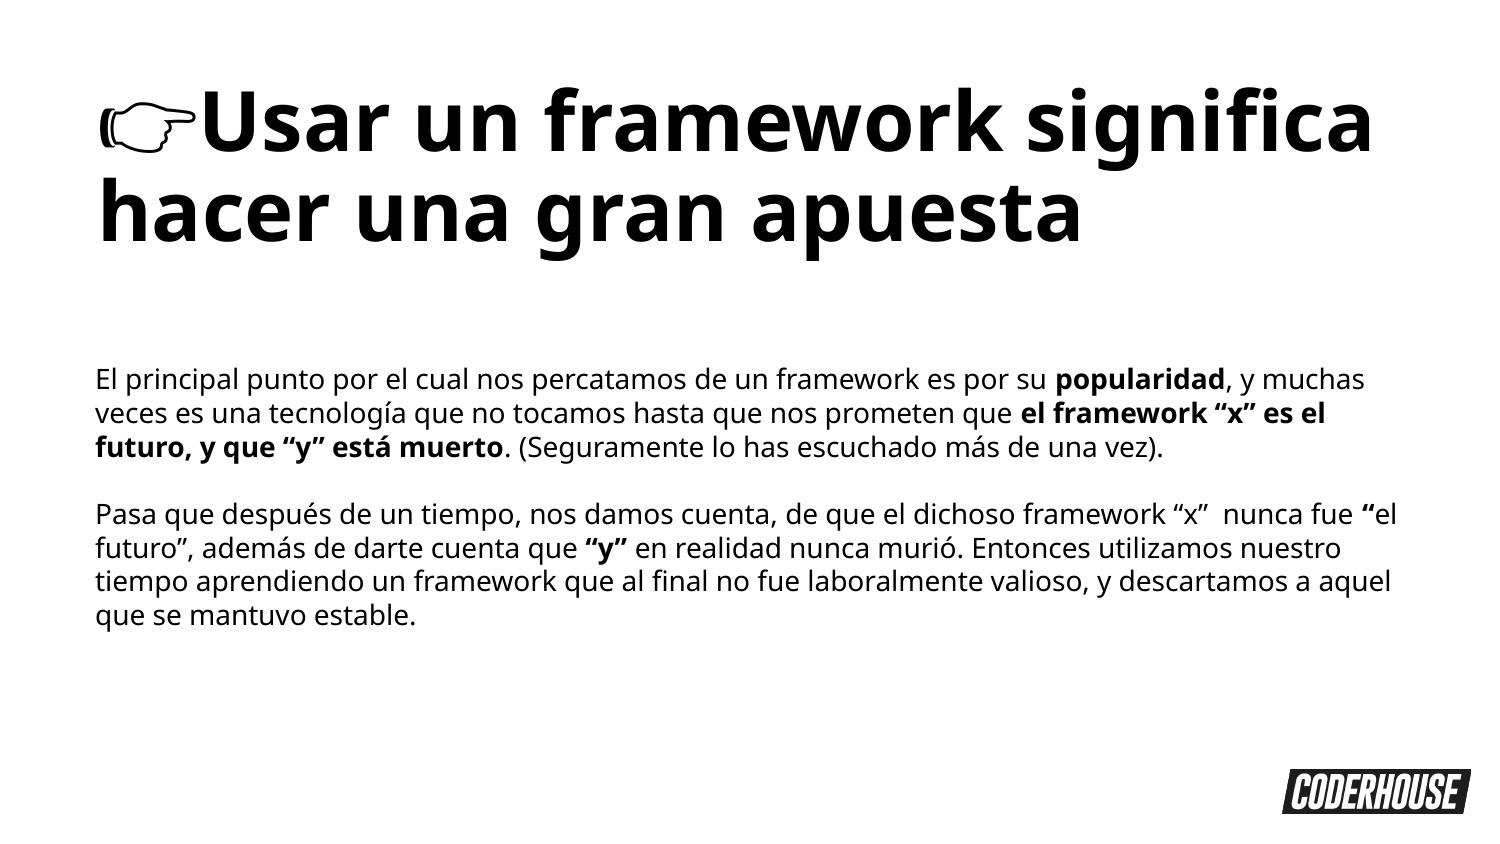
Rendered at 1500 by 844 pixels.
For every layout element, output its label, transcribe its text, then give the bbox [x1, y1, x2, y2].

text_box 👉Usar un framework significa hacer una gran apuesta [82, 64, 1422, 275]
text_box El principal punto por el cual nos percatamos de un framework es por su popularidad, y muchas veces es una tecnología que no tocamos hasta que nos prometen que el framework “x” es el futuro, y que “y” está muerto. (Seguramente lo has escuchado más de una vez). Pasa que después de un tiempo, nos damos cuenta, de que el dichoso framework “x” nunca fue “el futuro”, además de darte cuenta que “y” en realidad nunca murió. Entonces utilizamos nuestro tiempo aprendiendo un framework que al final no fue laboralmente valioso, y descartamos a aquel que se mantuvo estable. [80, 346, 1420, 647]
picture [1281, 769, 1471, 814]
